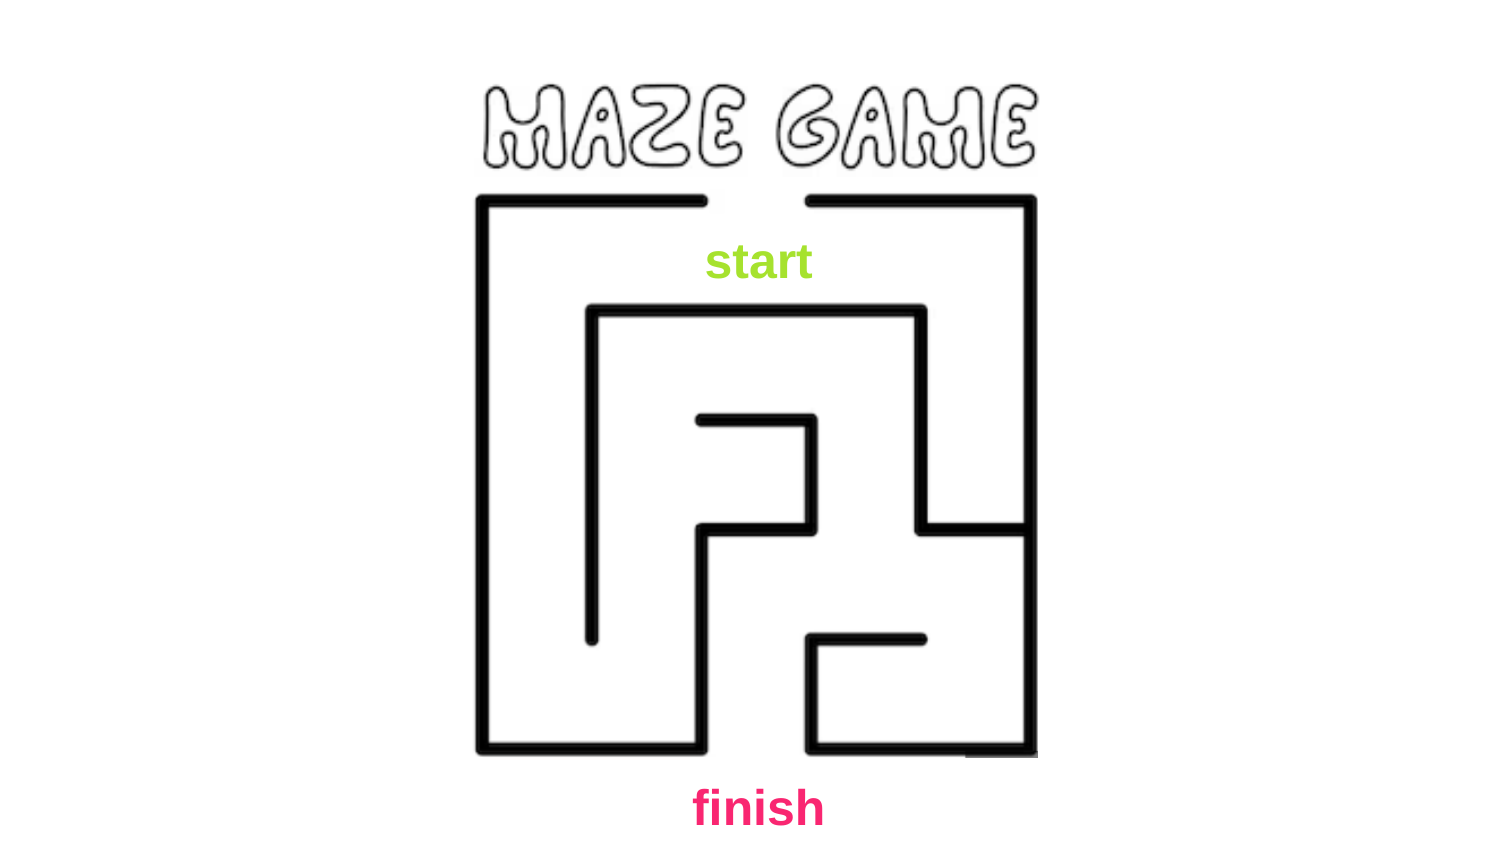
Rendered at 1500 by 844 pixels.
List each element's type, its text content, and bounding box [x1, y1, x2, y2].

picture [421, 33, 1079, 759]
text_box finish [672, 768, 845, 843]
